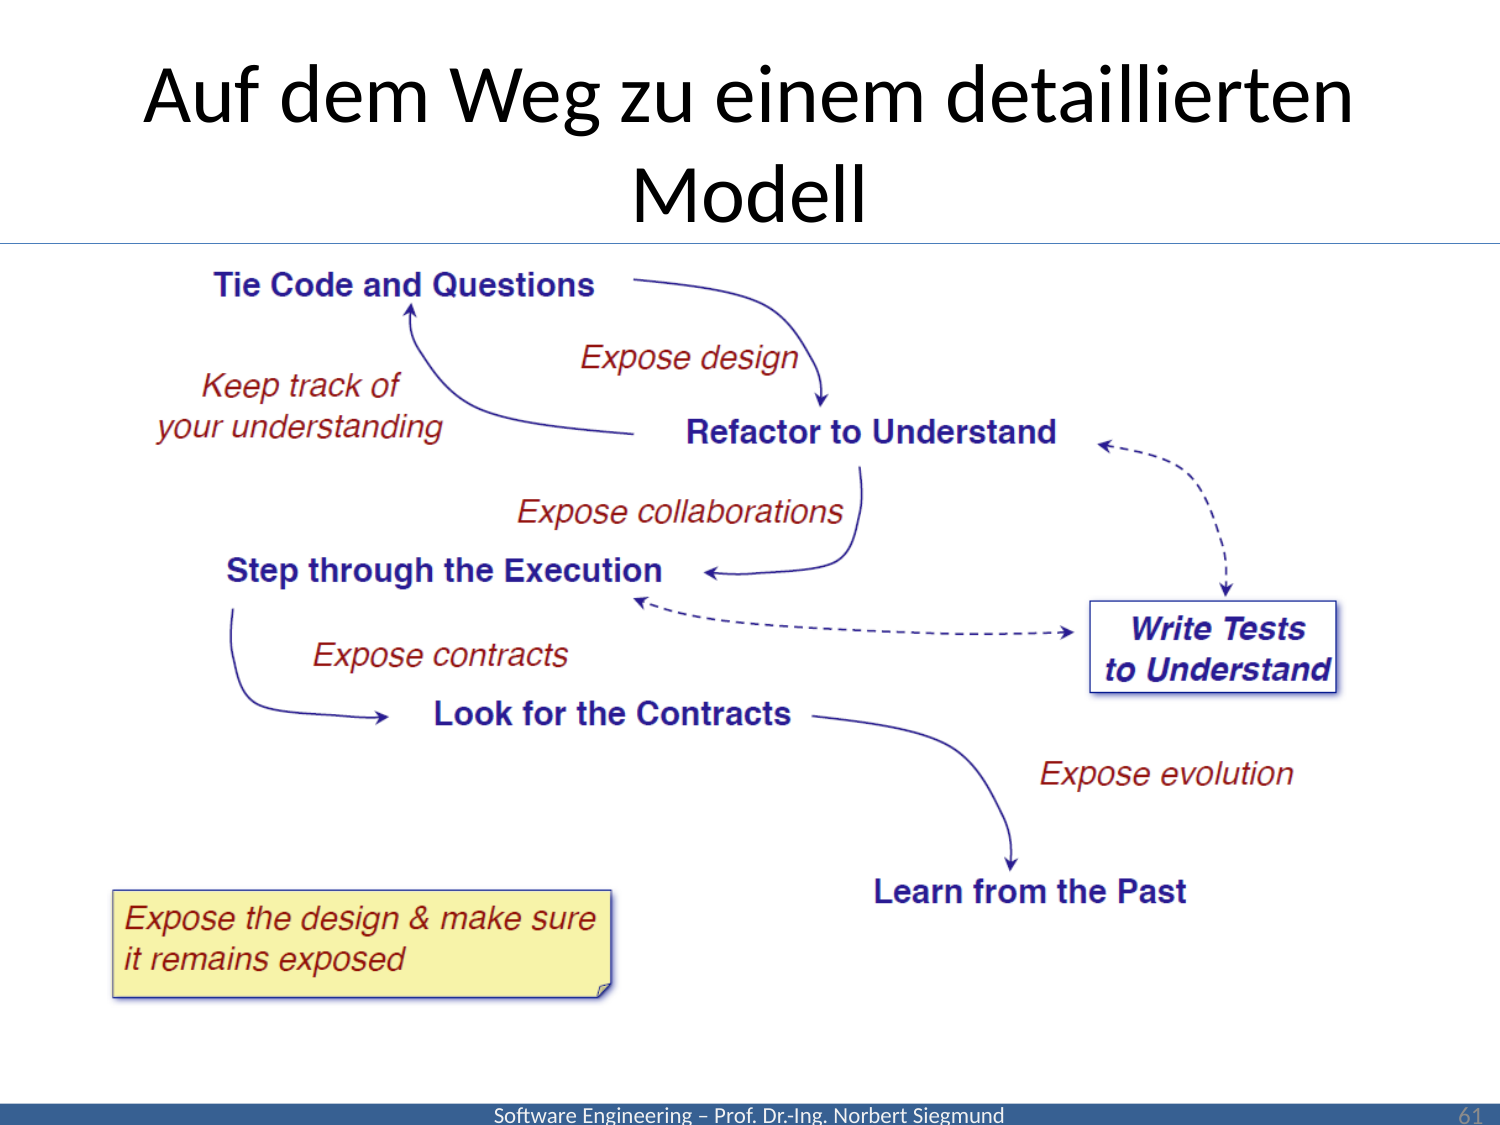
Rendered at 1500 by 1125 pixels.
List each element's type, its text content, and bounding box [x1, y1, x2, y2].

title Auf dem Weg zu einem detaillierten Modell [75, 45, 1425, 233]
picture [64, 266, 1354, 1012]
slide_number 61 [1148, 1084, 1499, 1125]
